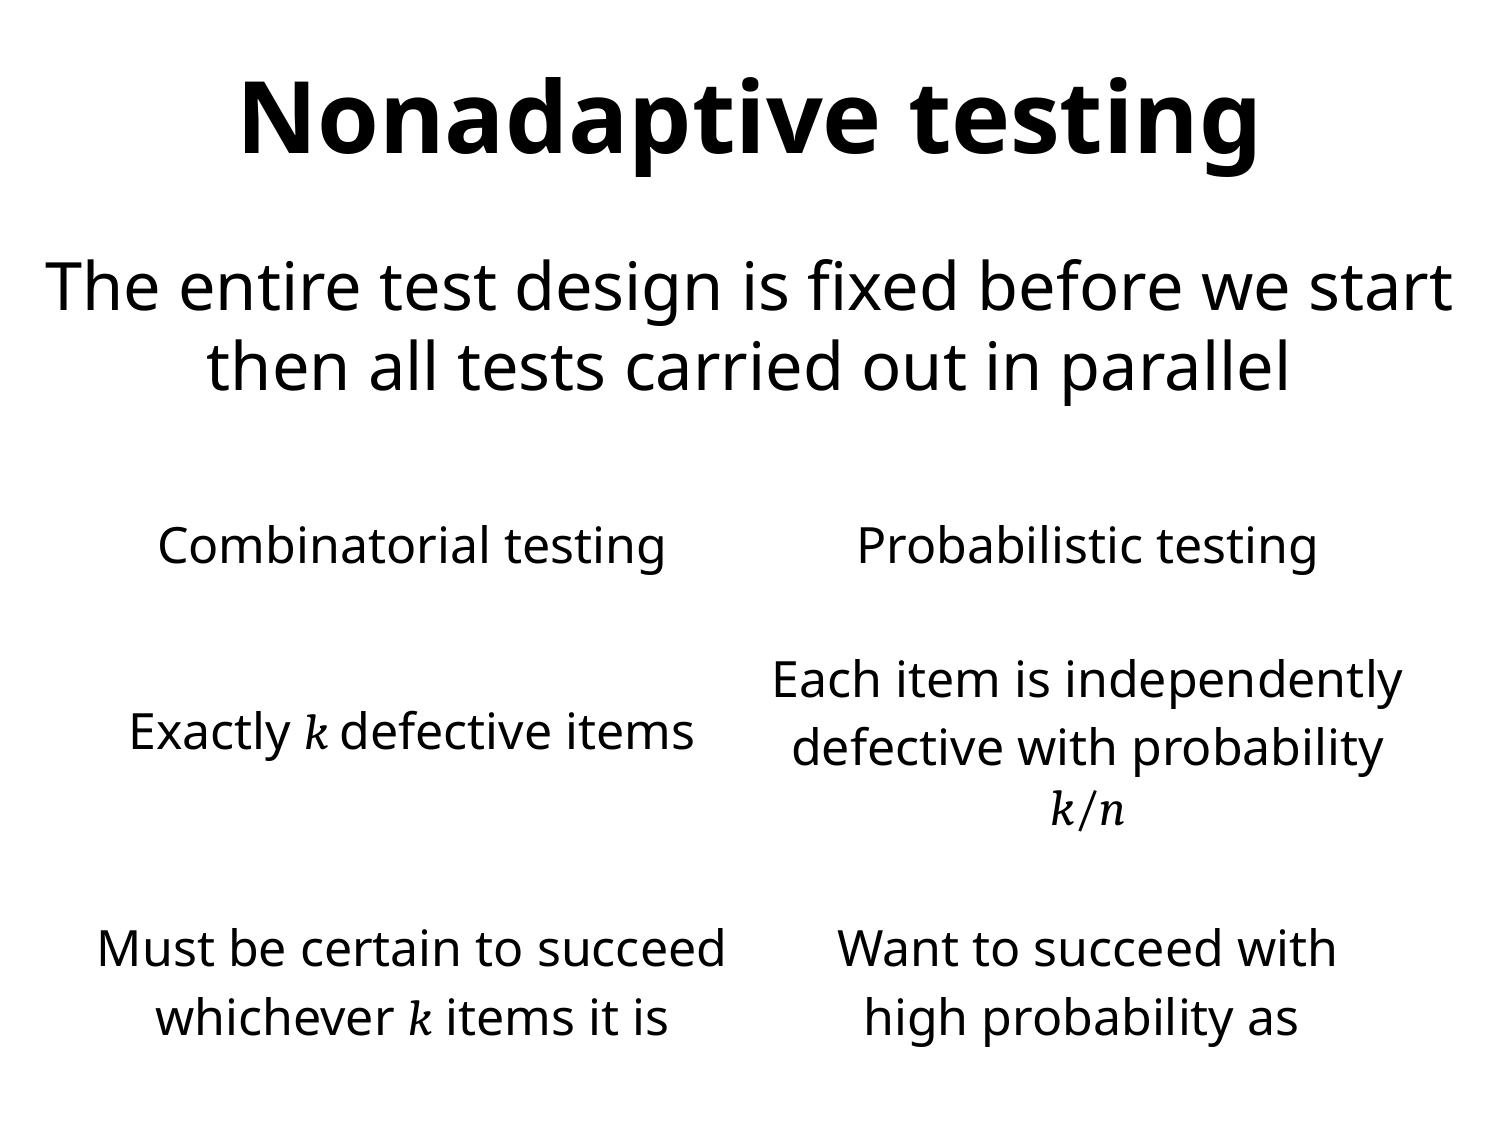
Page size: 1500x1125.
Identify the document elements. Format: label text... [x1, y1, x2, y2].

title Nonadaptive testing [0, 59, 1500, 217]
text_box The entire test design is fixed before we start then all tests carried out in parallel [0, 236, 1500, 481]
